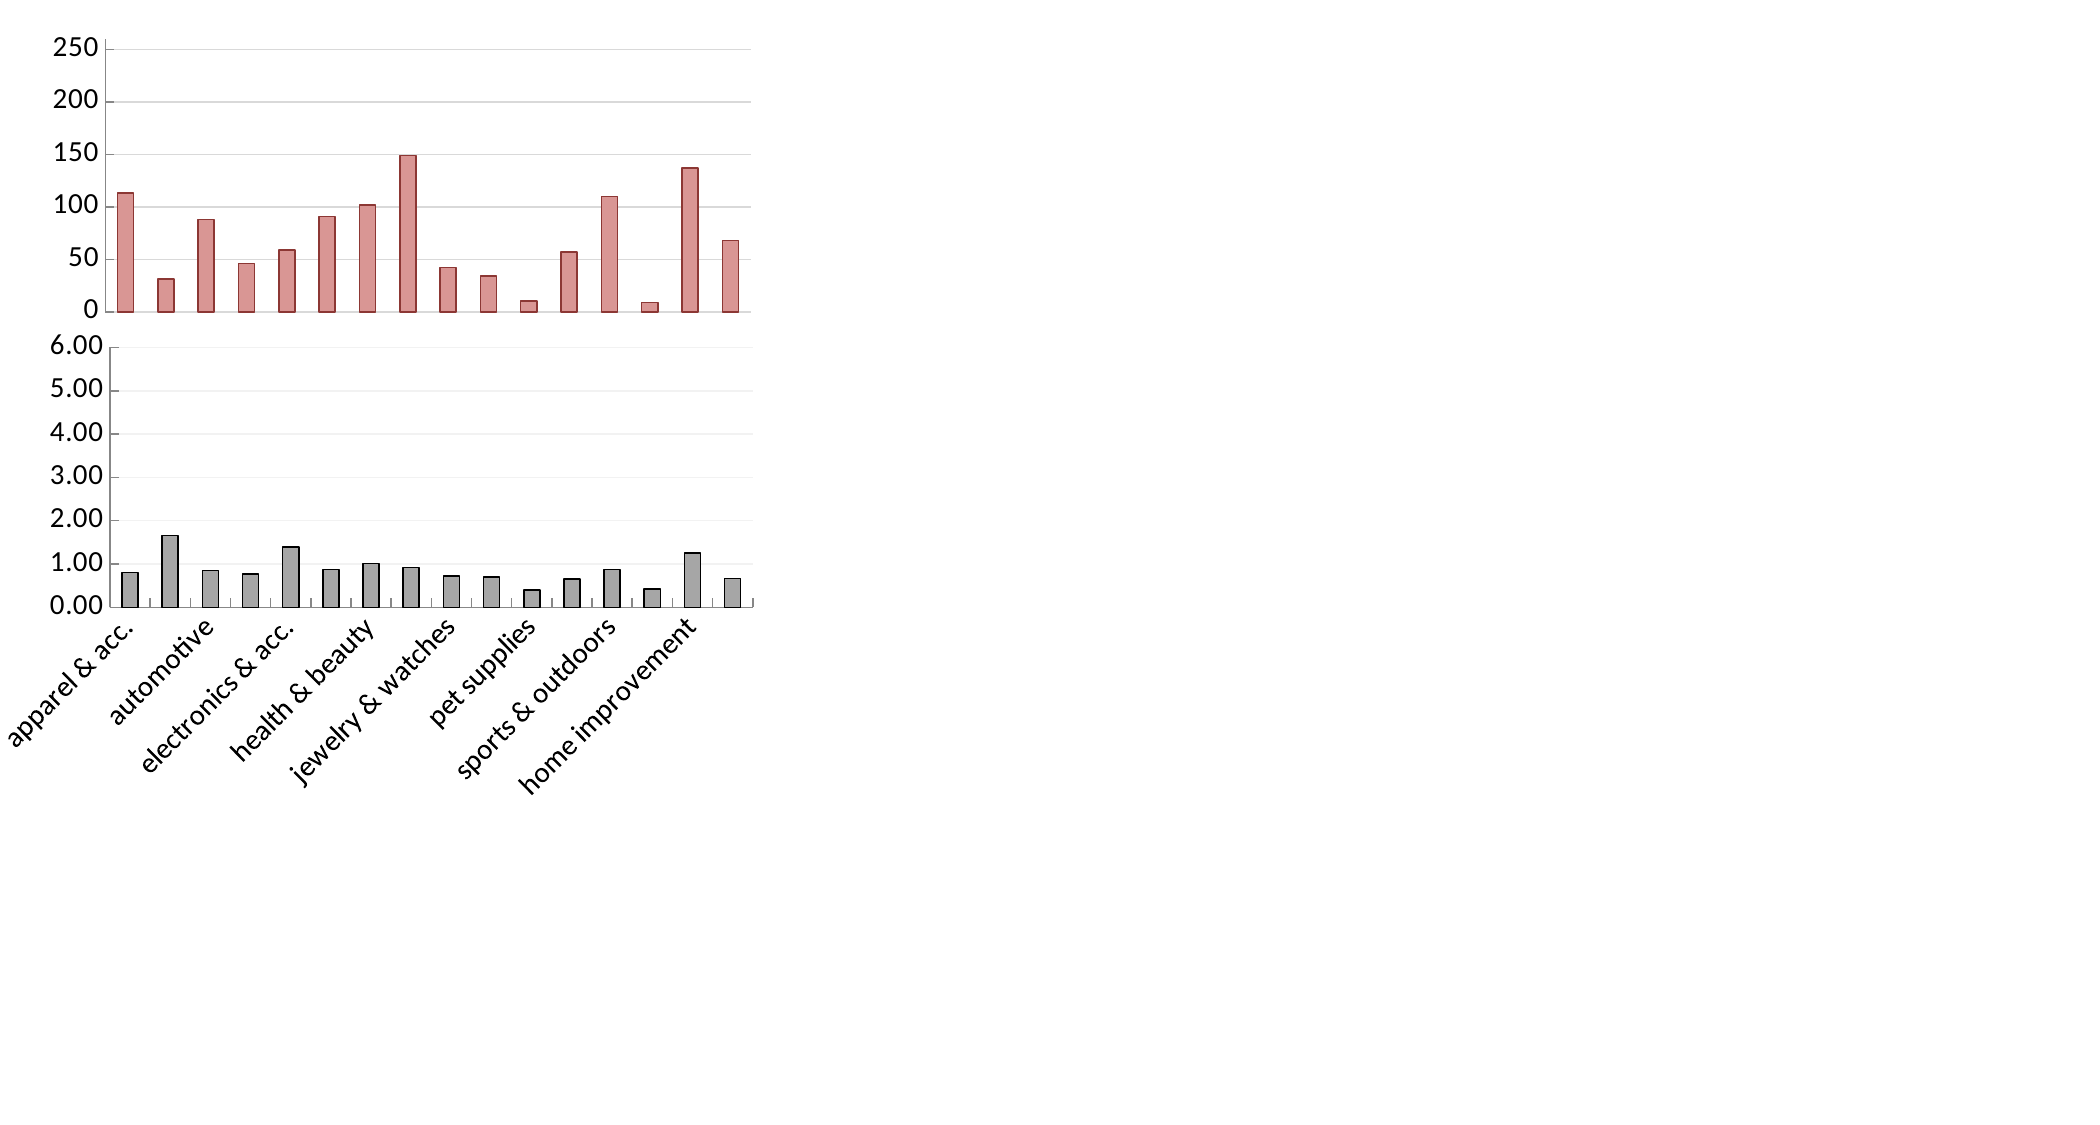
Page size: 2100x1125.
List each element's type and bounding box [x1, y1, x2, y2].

chart [0, 0, 890, 956]
